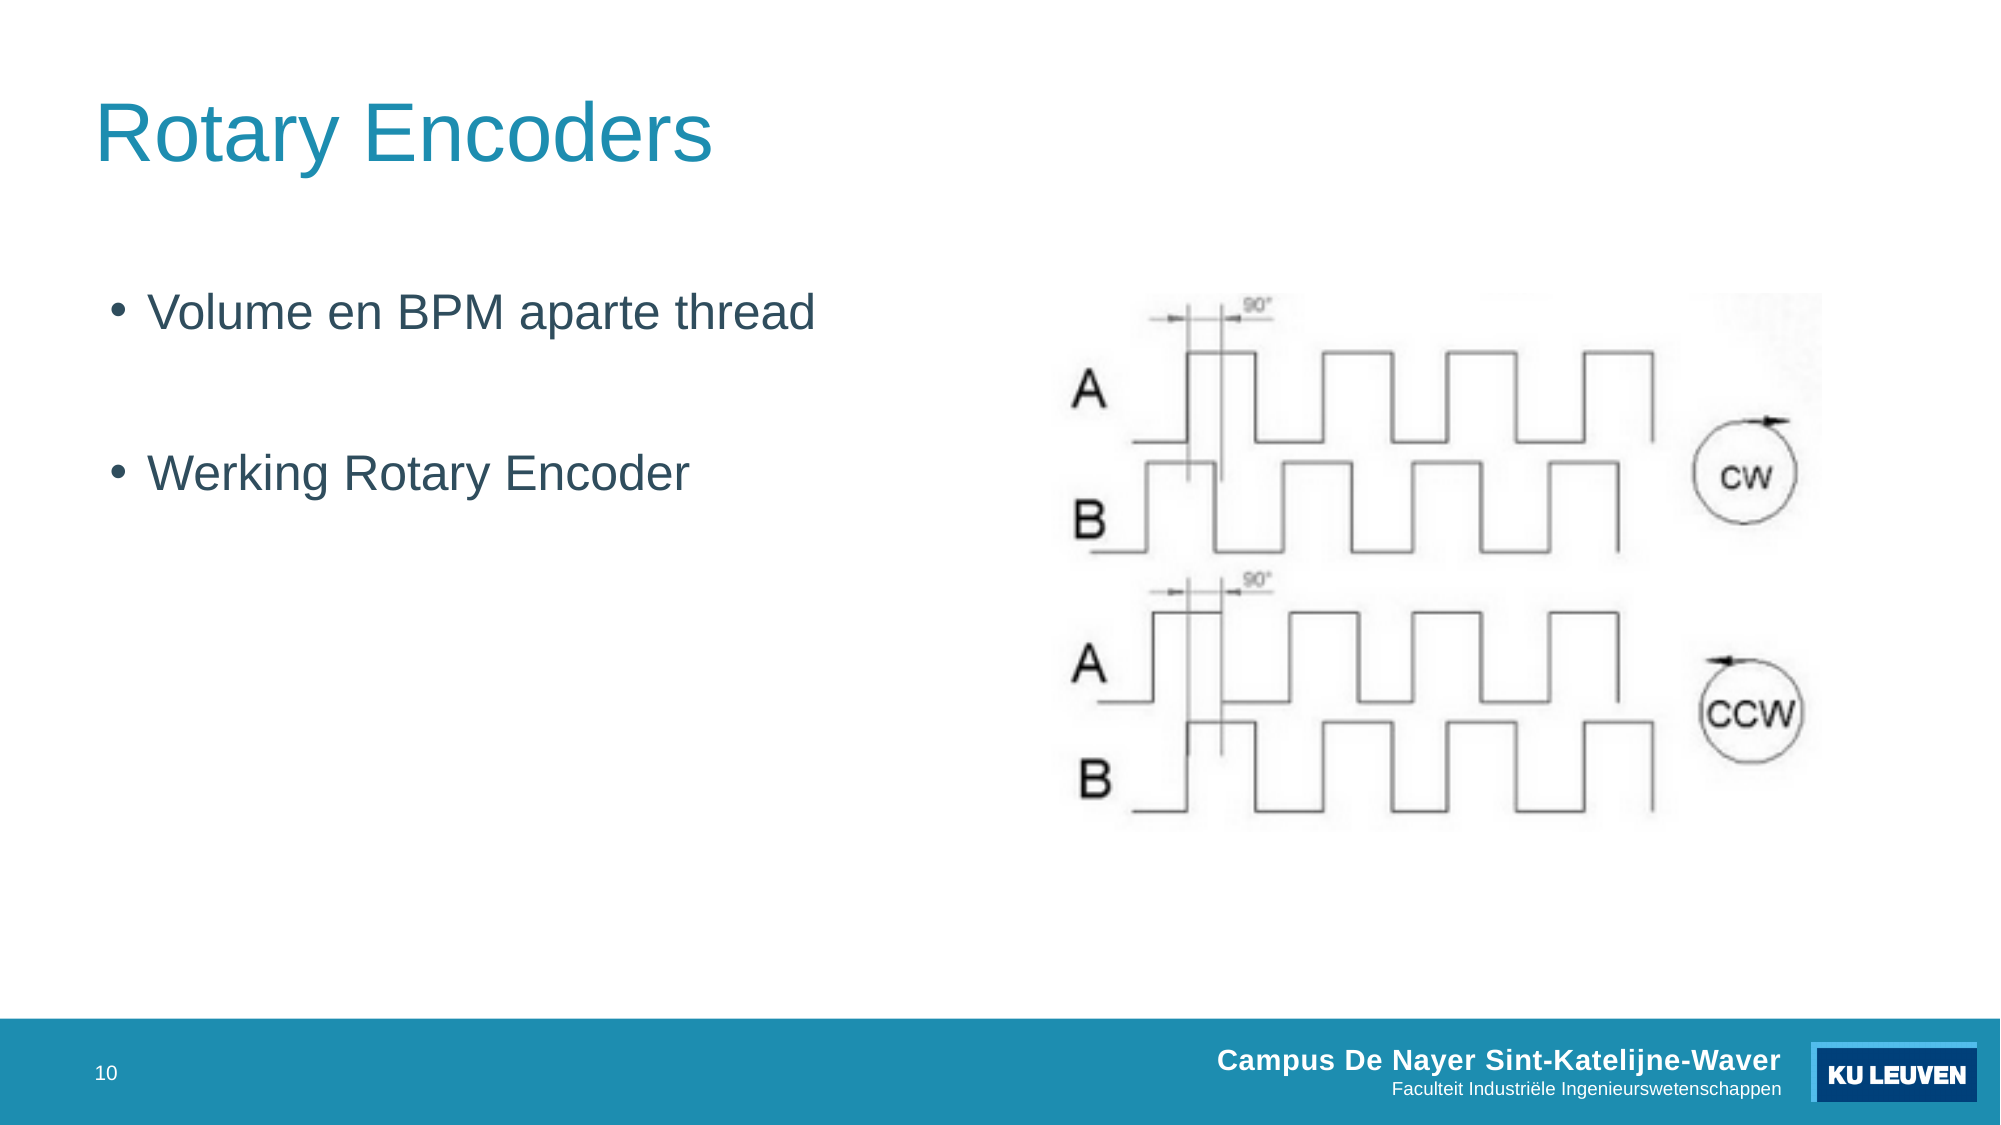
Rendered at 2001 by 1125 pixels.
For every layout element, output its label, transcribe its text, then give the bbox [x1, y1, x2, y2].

picture [1811, 1042, 1977, 1102]
slide_number 10 [94, 1018, 201, 1125]
title Rotary Encoders [94, 33, 1906, 223]
picture [1043, 293, 1822, 832]
list Volume en BPM aparte thread Werking Rotary Encoder [94, 271, 1906, 1004]
